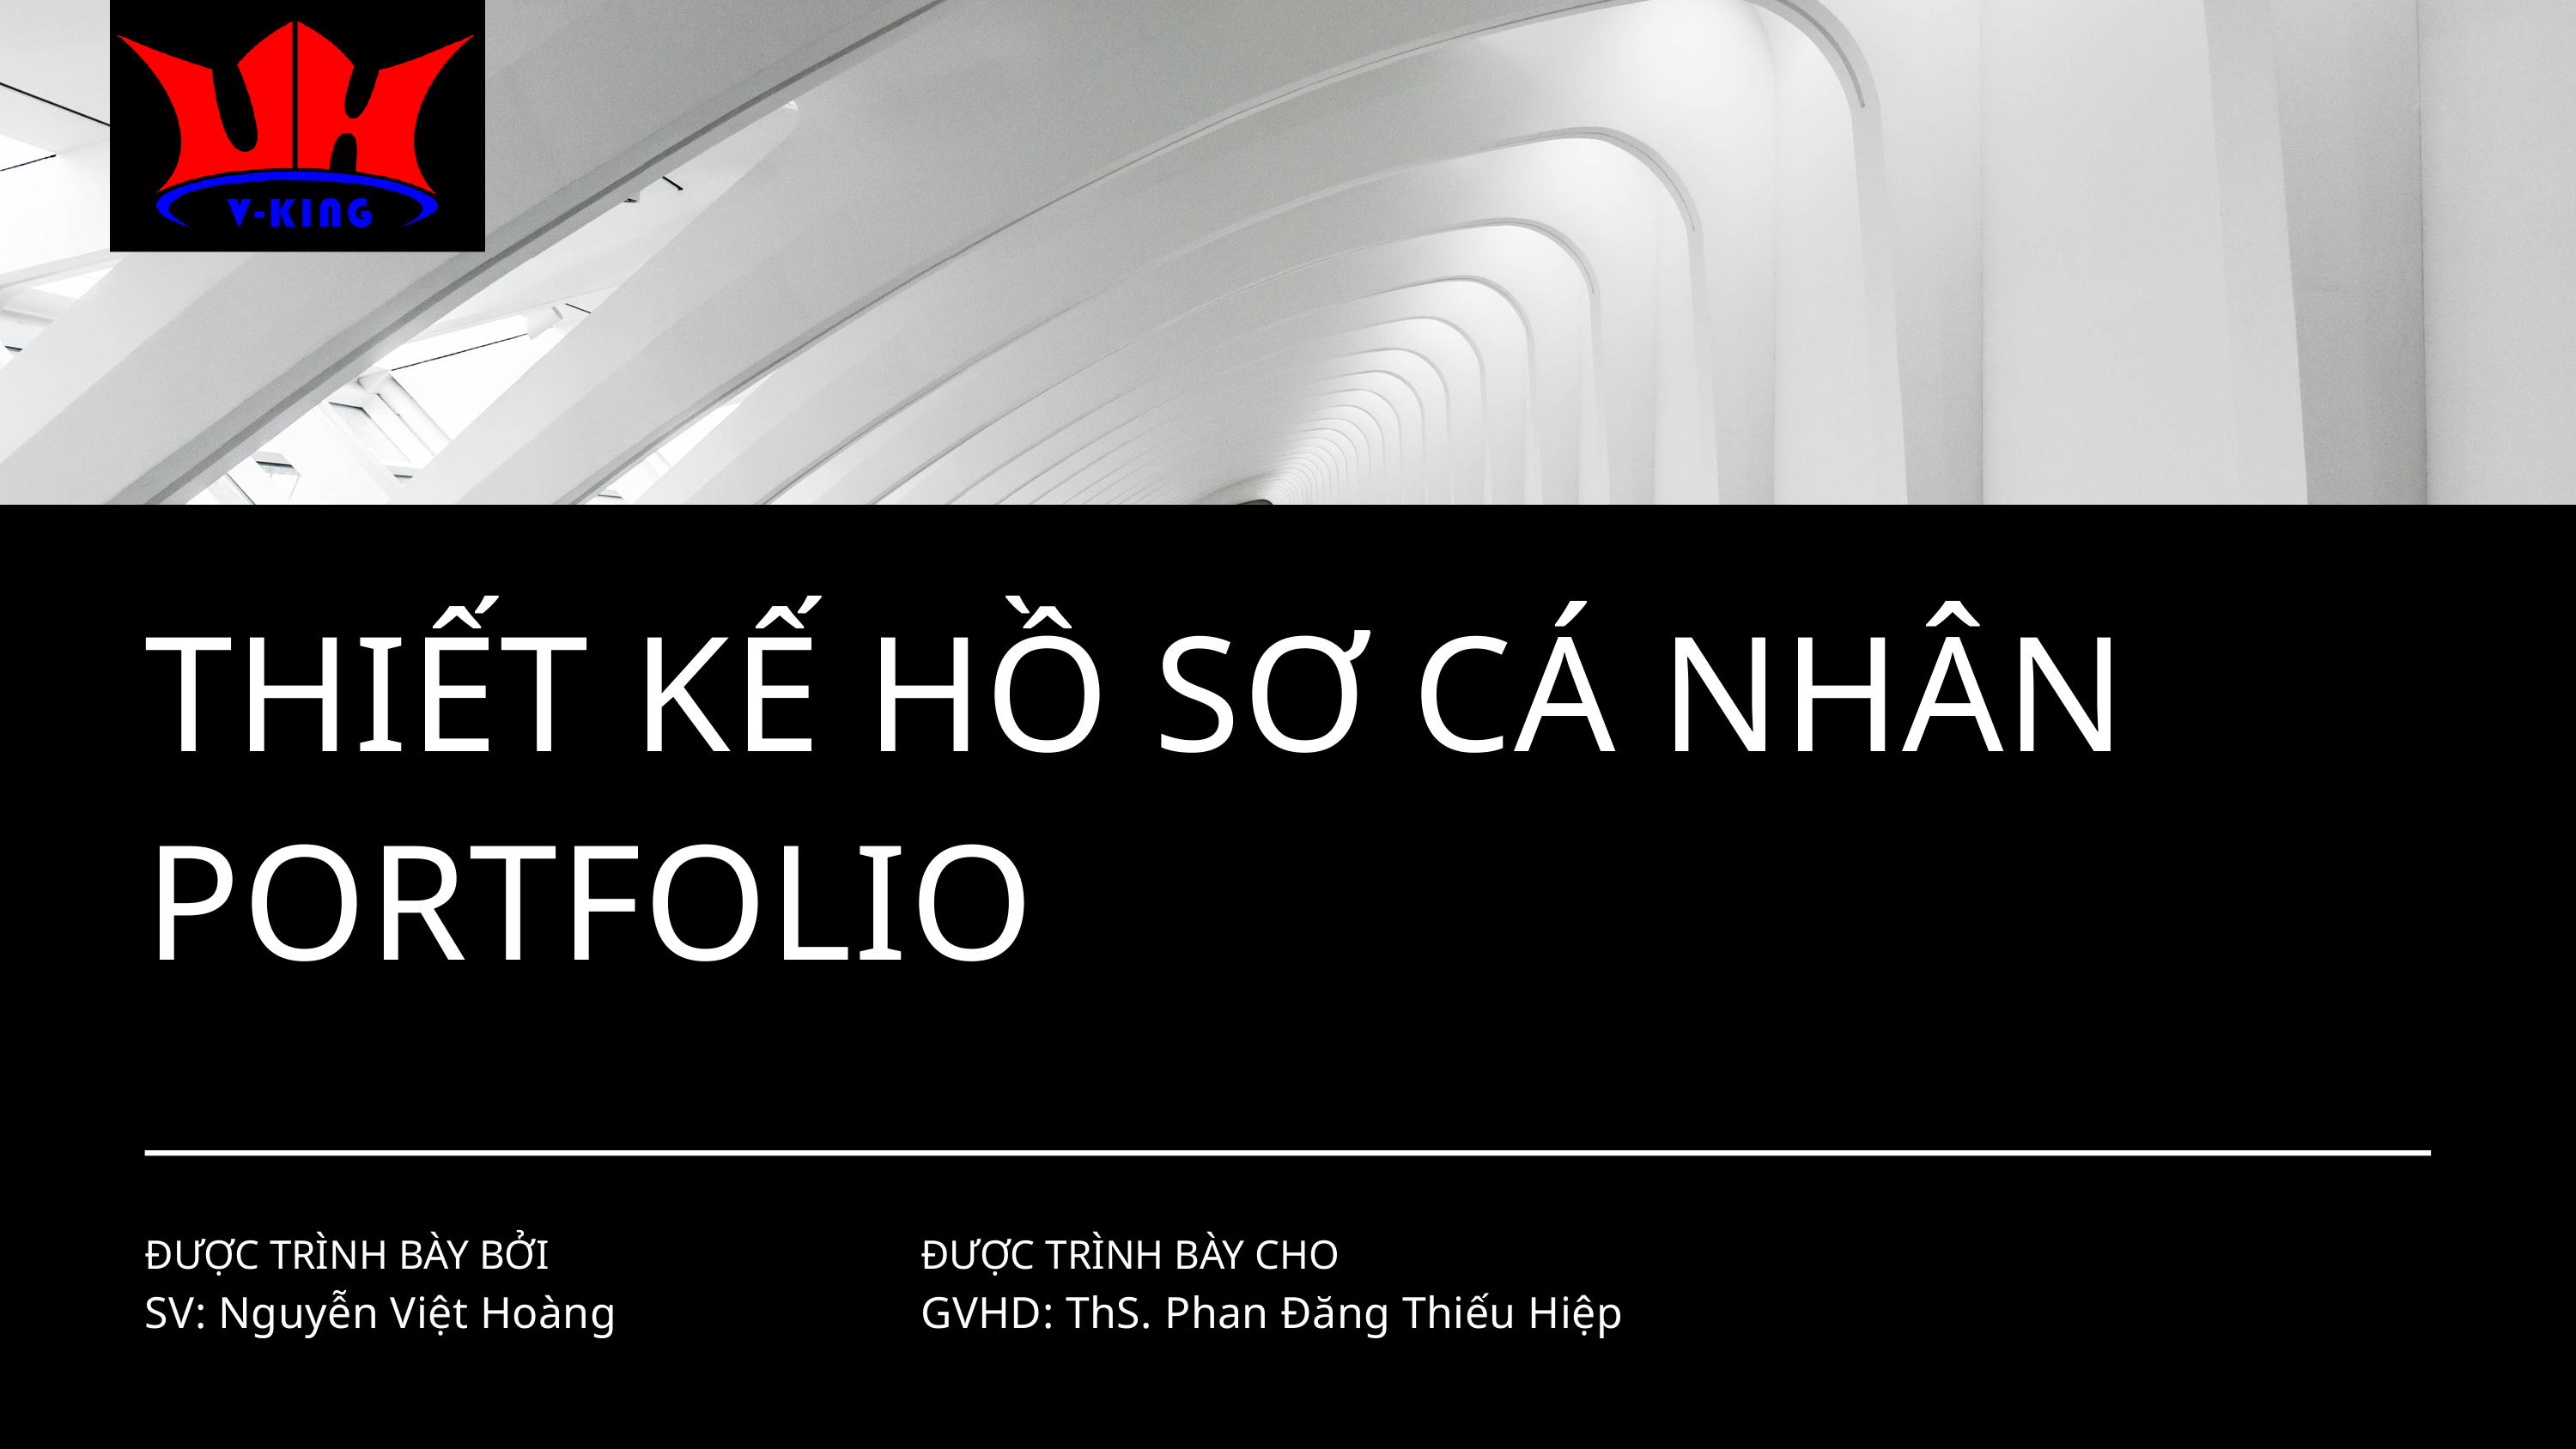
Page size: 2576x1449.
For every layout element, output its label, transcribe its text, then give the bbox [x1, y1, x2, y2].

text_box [920, 1232, 1640, 1338]
text_box THIẾT KẾ HỒ SƠ CÁ NHÂN PORTFOLIO [144, 575, 2221, 992]
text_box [144, 1232, 736, 1338]
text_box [0, 0, 2576, 505]
